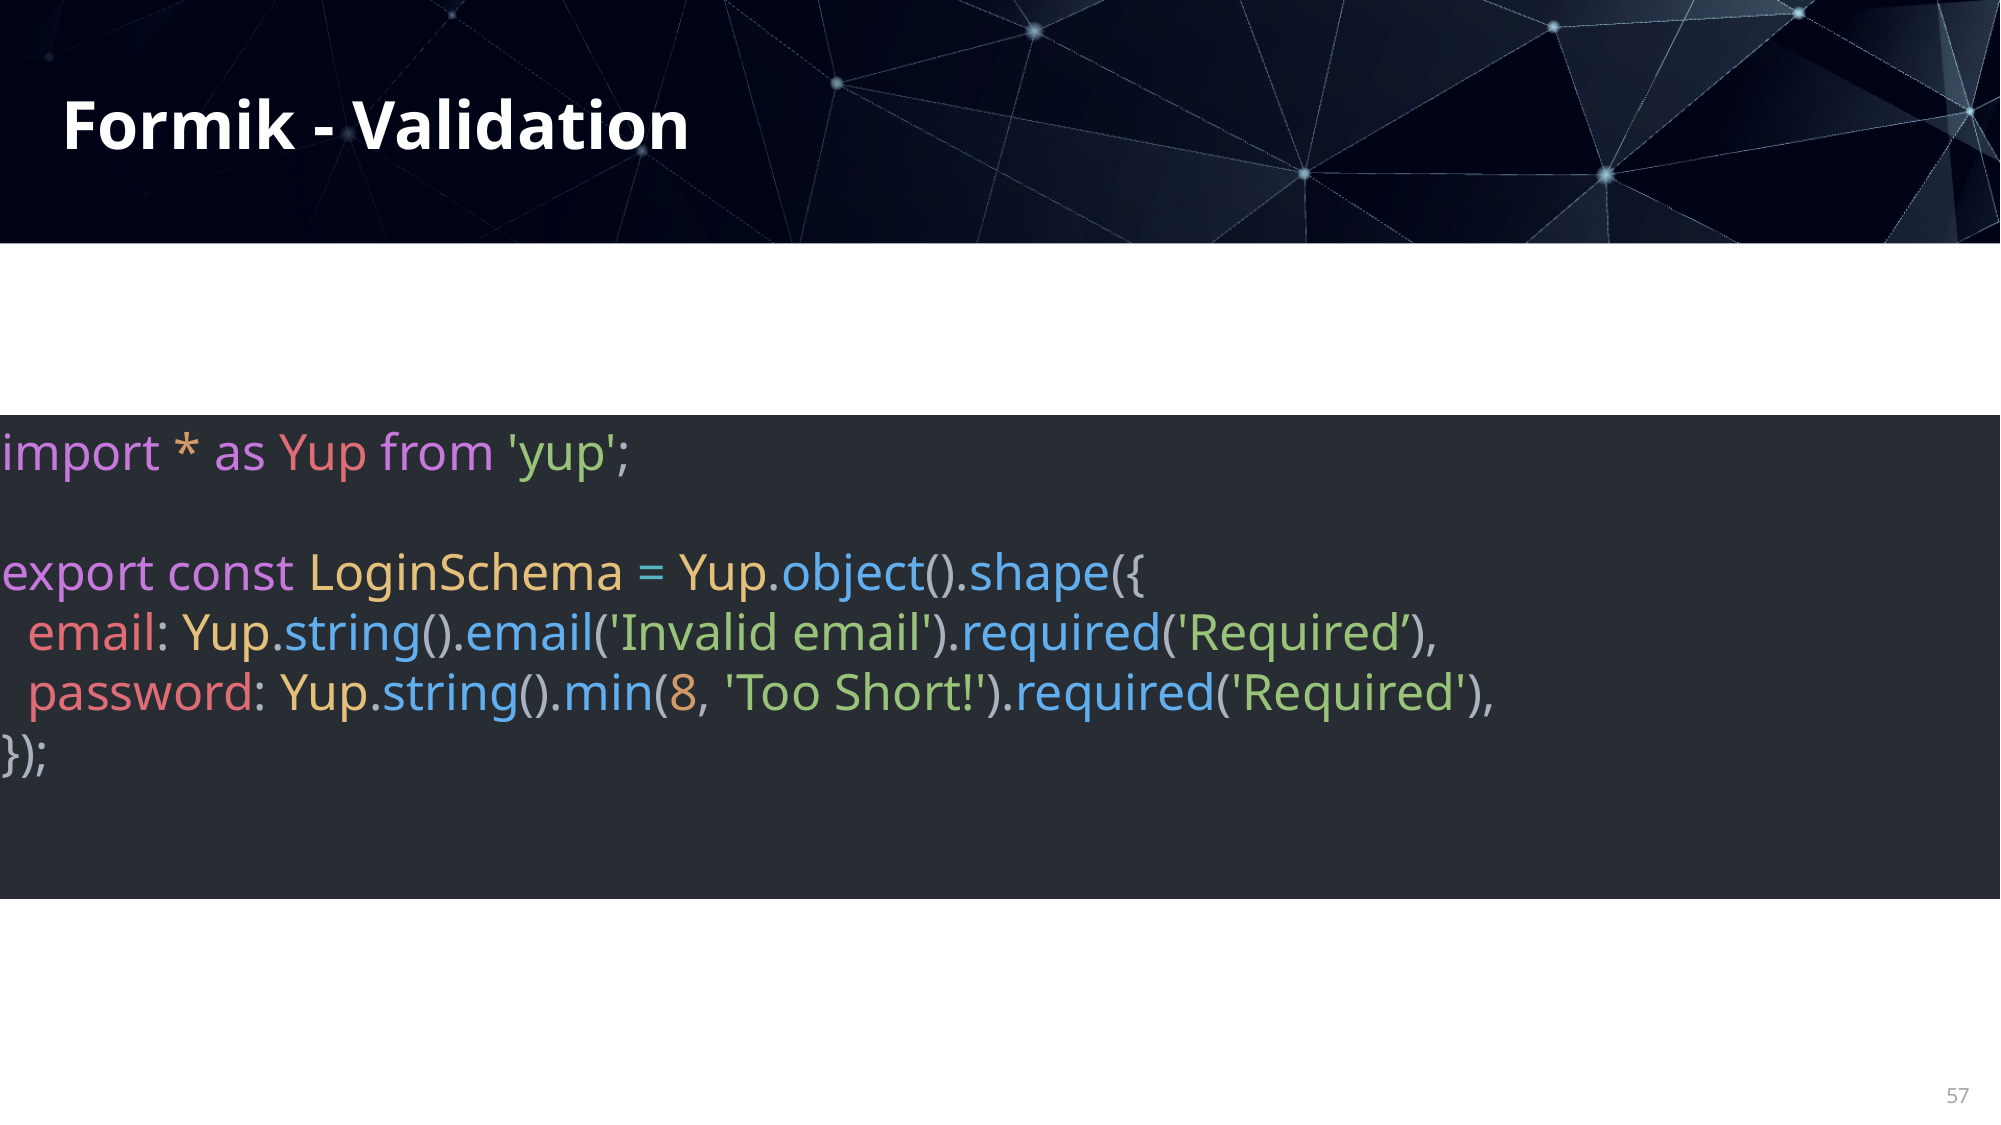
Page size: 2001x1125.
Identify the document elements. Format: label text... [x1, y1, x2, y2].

list Formik - Validation [55, 76, 1945, 220]
picture [0, 0, 2000, 244]
text_box import * as Yup from 'yup'; export const LoginSchema = Yup.object().shape({ email: Yup.string().email('Invalid email').required('Required’), password: Yup.string().min(8, 'Too Short!').required('Required'), }); [1, 420, 2000, 894]
